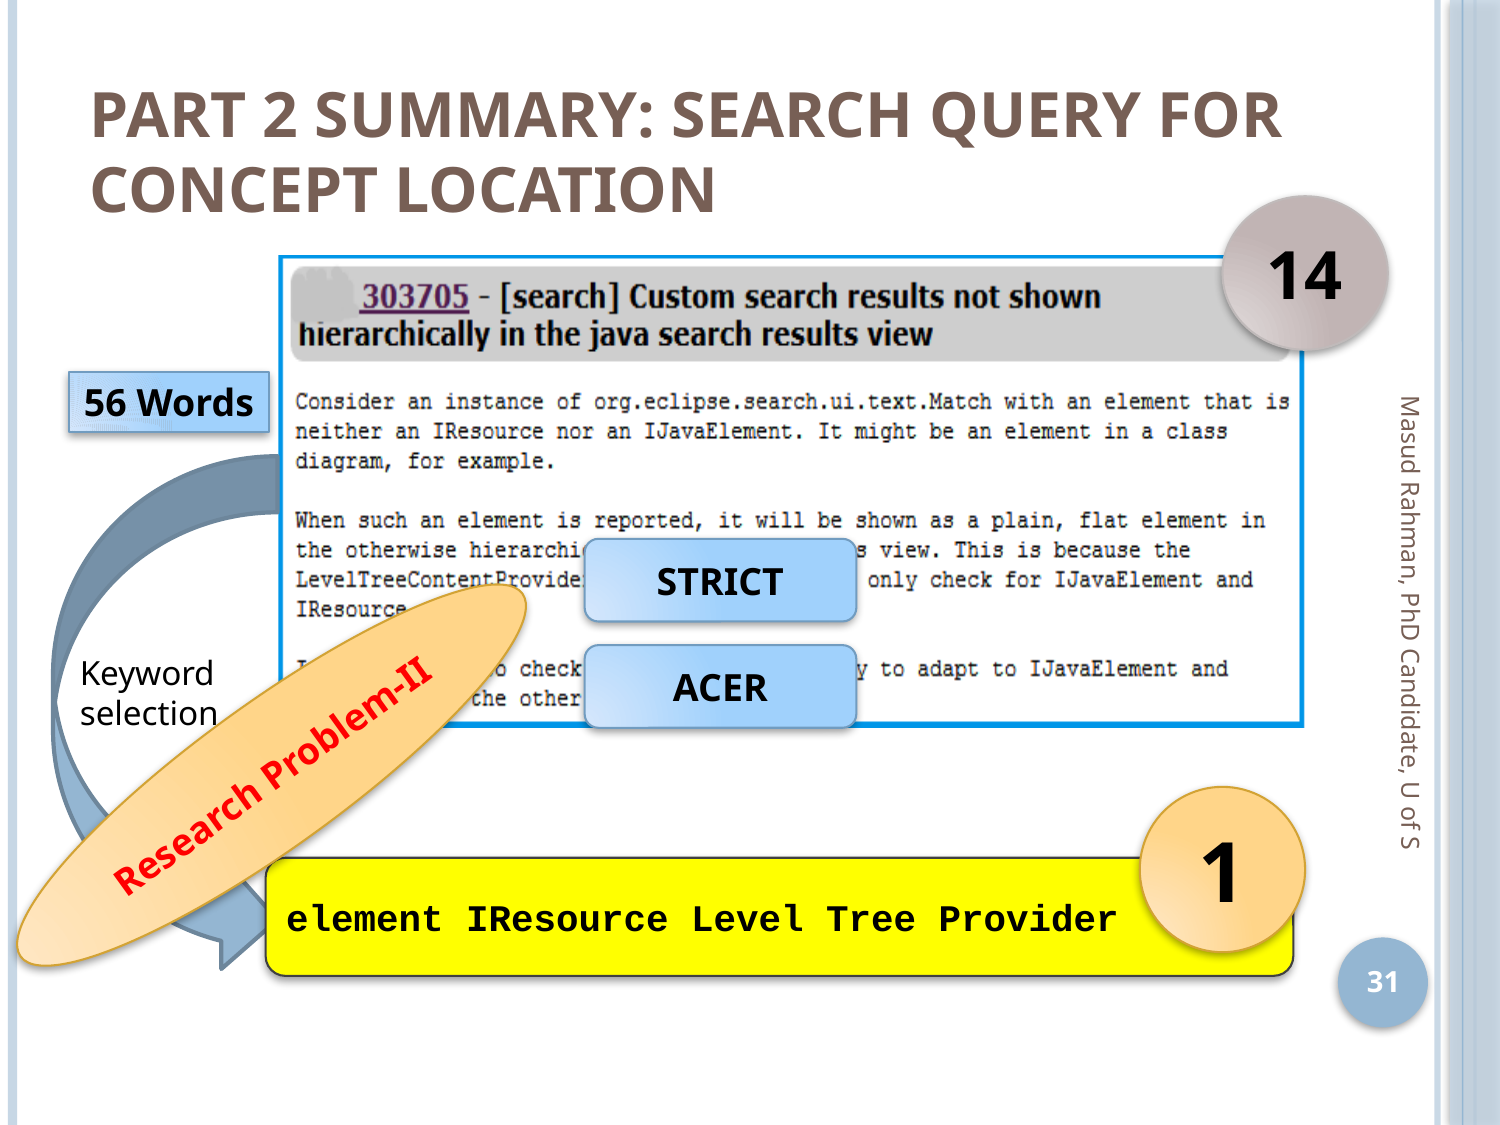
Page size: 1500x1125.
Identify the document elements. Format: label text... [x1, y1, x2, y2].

text_box [180, 887, 259, 971]
footer Masud Rahman, PhD Candidate, U of S [1379, 380, 1440, 906]
text_box 56 Words [68, 371, 270, 433]
text_box Research Problem-II [16, 686, 432, 967]
picture [276, 254, 1306, 729]
text_box Keyword selection [65, 645, 234, 740]
text_box 1 [1138, 785, 1307, 954]
slide_number 31 [1333, 940, 1434, 1027]
title Part 2 Summary: Search Query for Concept Location [75, 45, 1424, 233]
text_box element IResource Level Tree Provider [264, 856, 1295, 977]
text_box [50, 454, 271, 838]
text_box 14 [1224, 195, 1389, 351]
